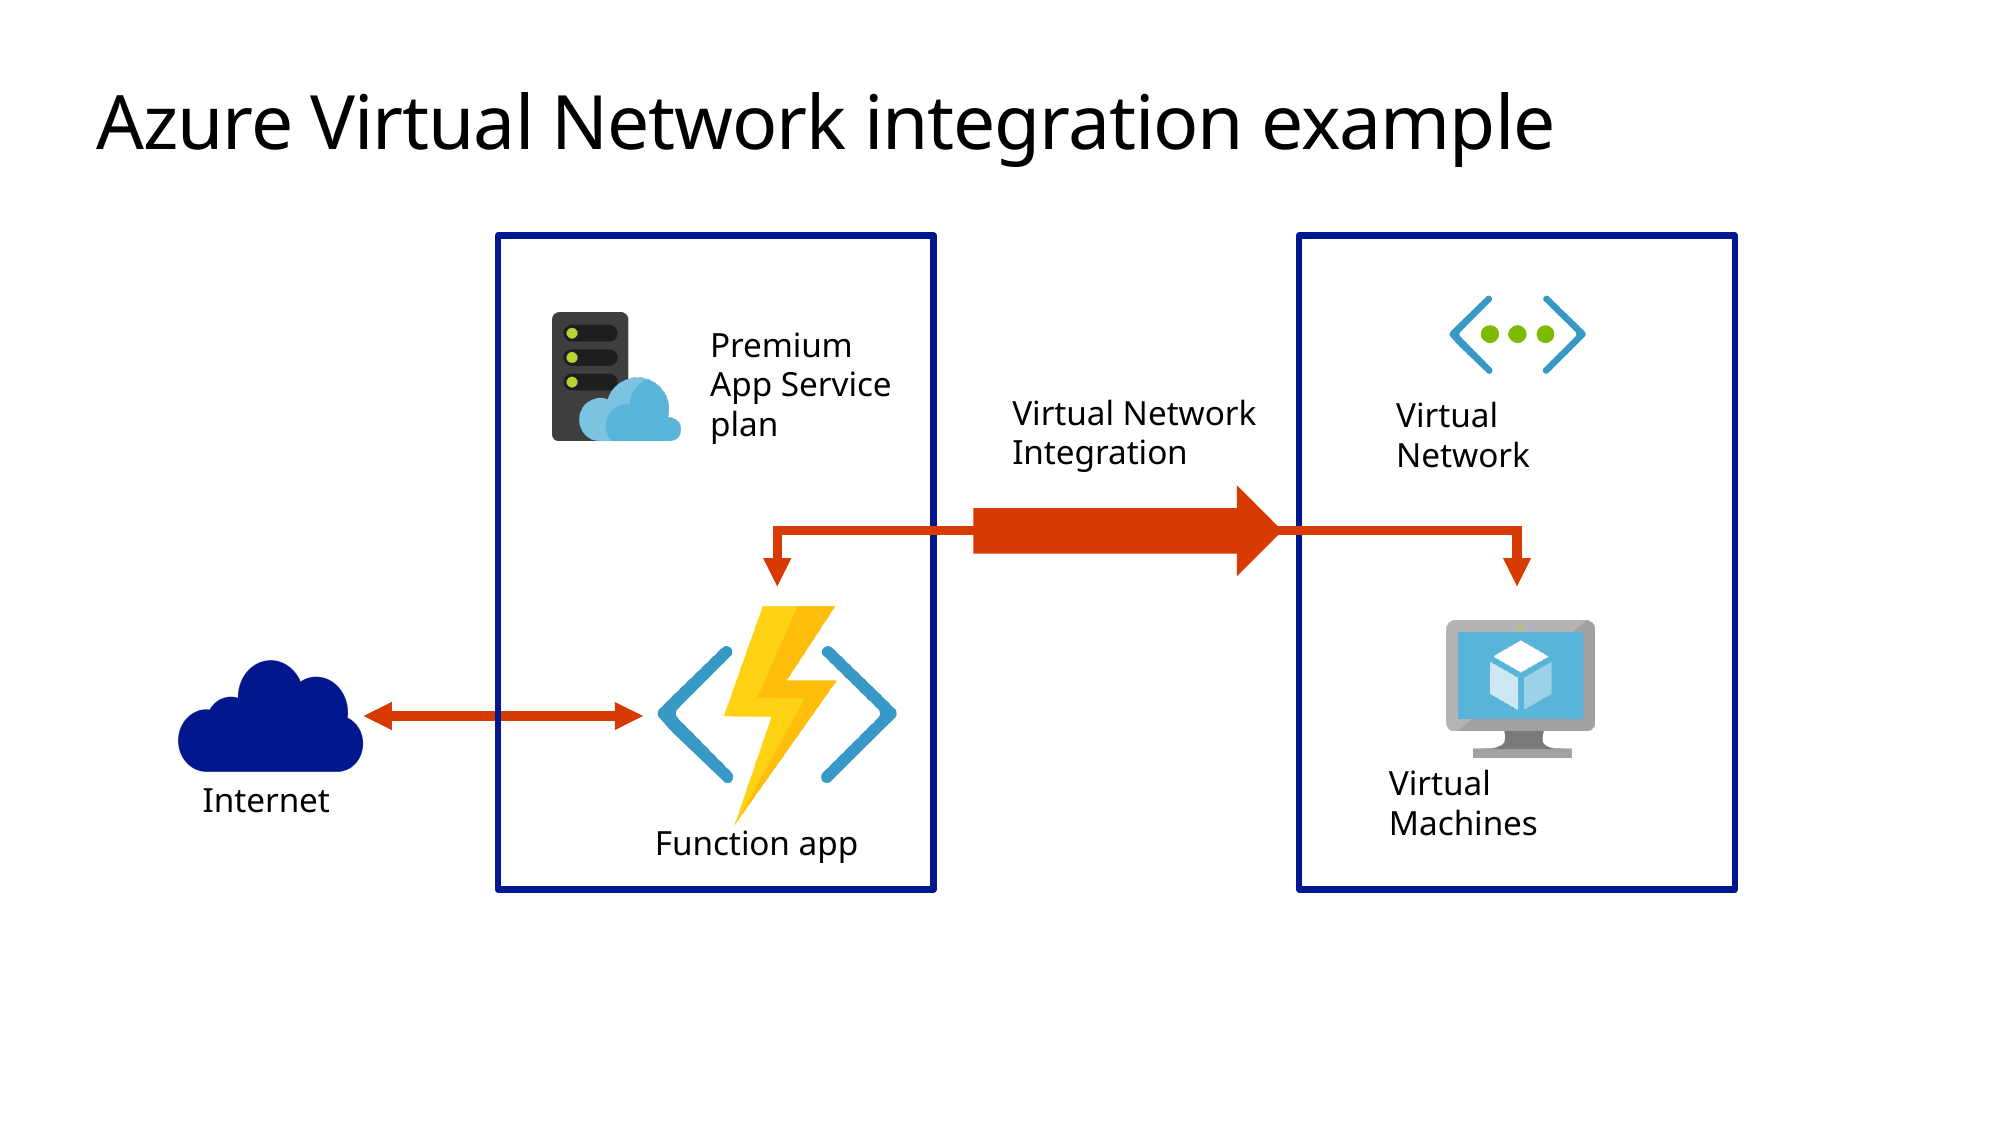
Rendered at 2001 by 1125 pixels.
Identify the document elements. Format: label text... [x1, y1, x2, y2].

title Azure Virtual Network integration example [96, 75, 1904, 166]
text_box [135, 235, 1736, 890]
